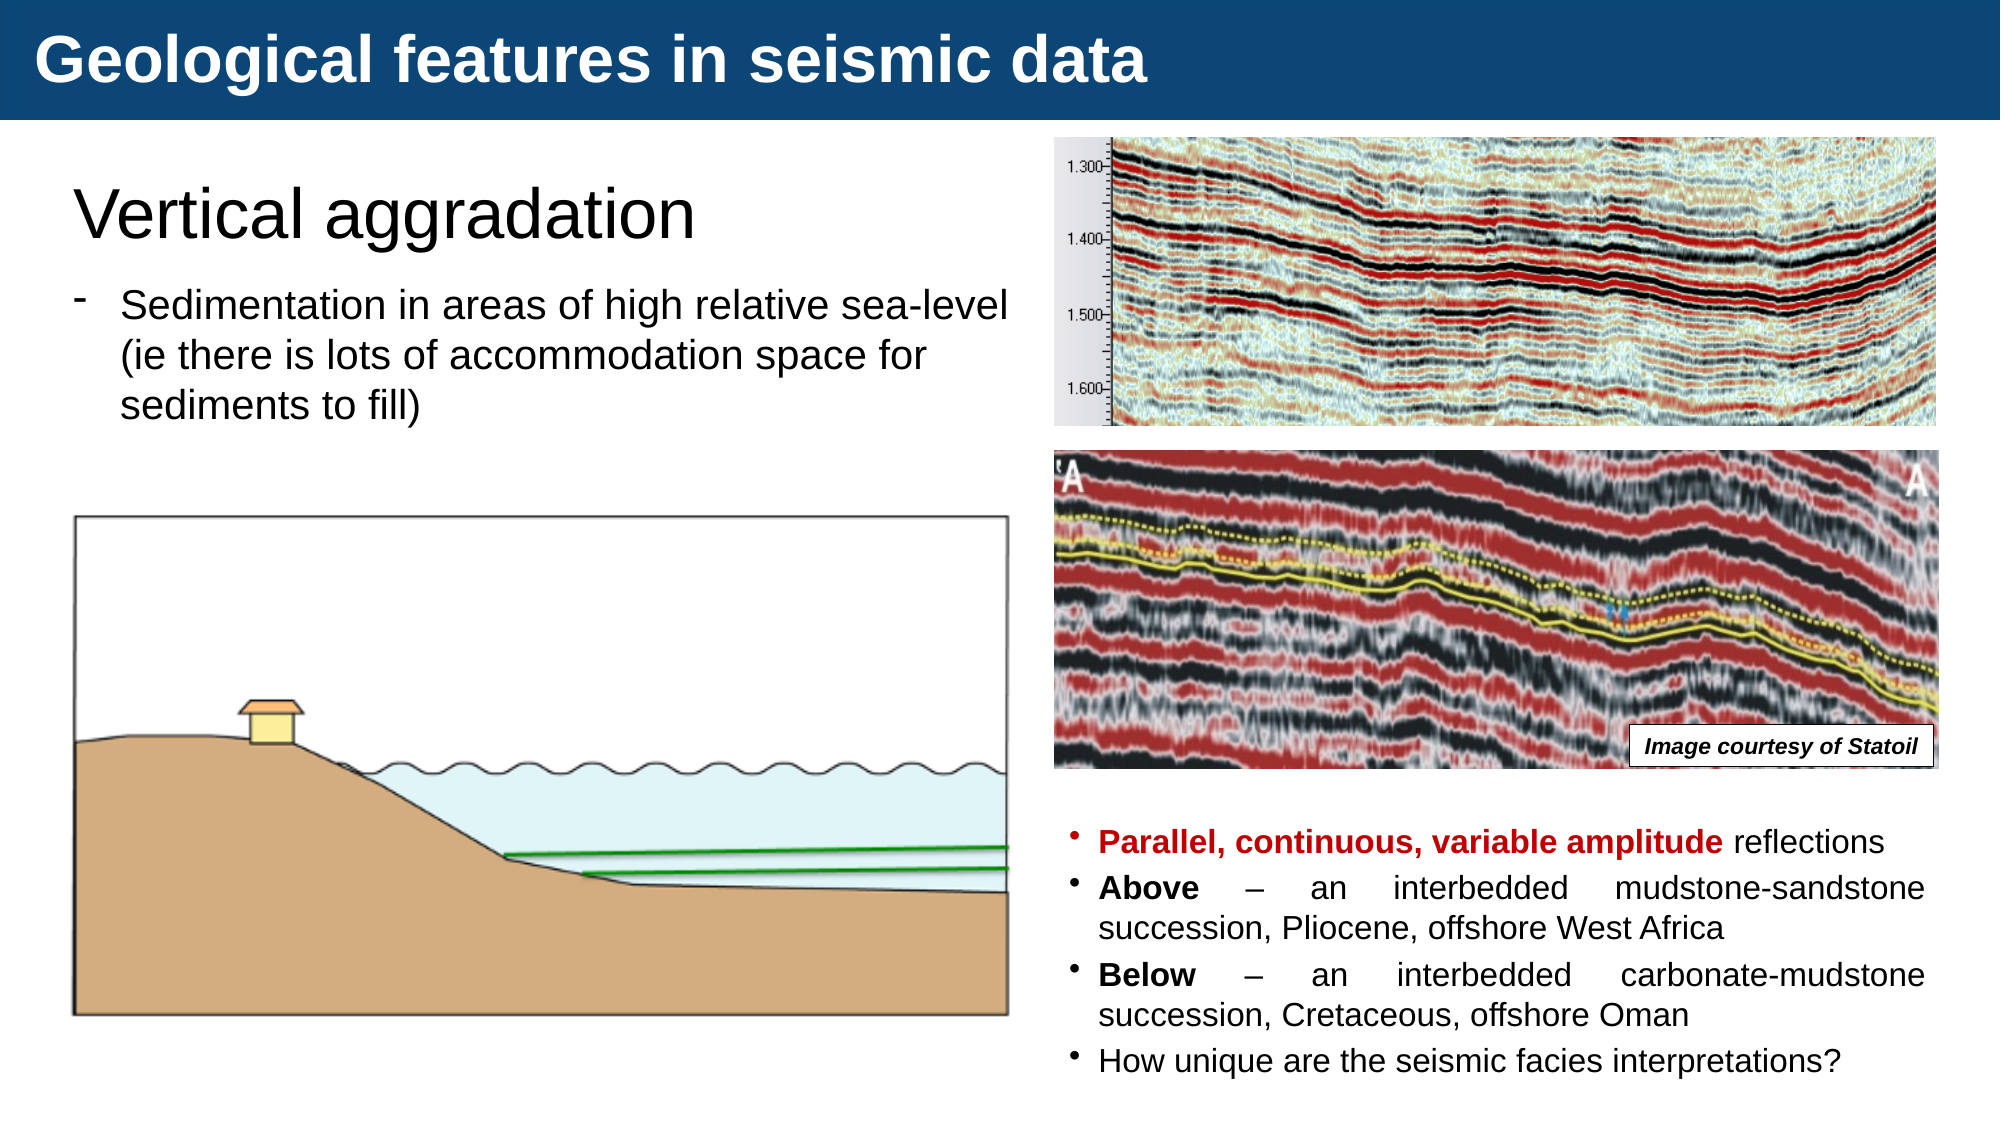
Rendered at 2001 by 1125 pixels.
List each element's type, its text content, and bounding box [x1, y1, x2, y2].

picture [1053, 449, 1940, 770]
text_box Vertical aggradation Sedimentation in areas of high relative sea-level (ie there is lots of accommodation space for sediments to fill) [58, 160, 1025, 436]
picture [0, 0, 2000, 120]
picture [1053, 137, 1937, 427]
list Parallel, continuous, variable amplitude reflections Above – an interbedded mudstone-sandstone succession, Pliocene, offshore West Africa Below – an interbedded carbonate-mudstone succession, Cretaceous, offshore Oman How unique are the seismic facies interpretations? [1054, 812, 1942, 1100]
title Geological features in seismic data [19, 19, 1489, 93]
picture [60, 489, 1025, 1028]
